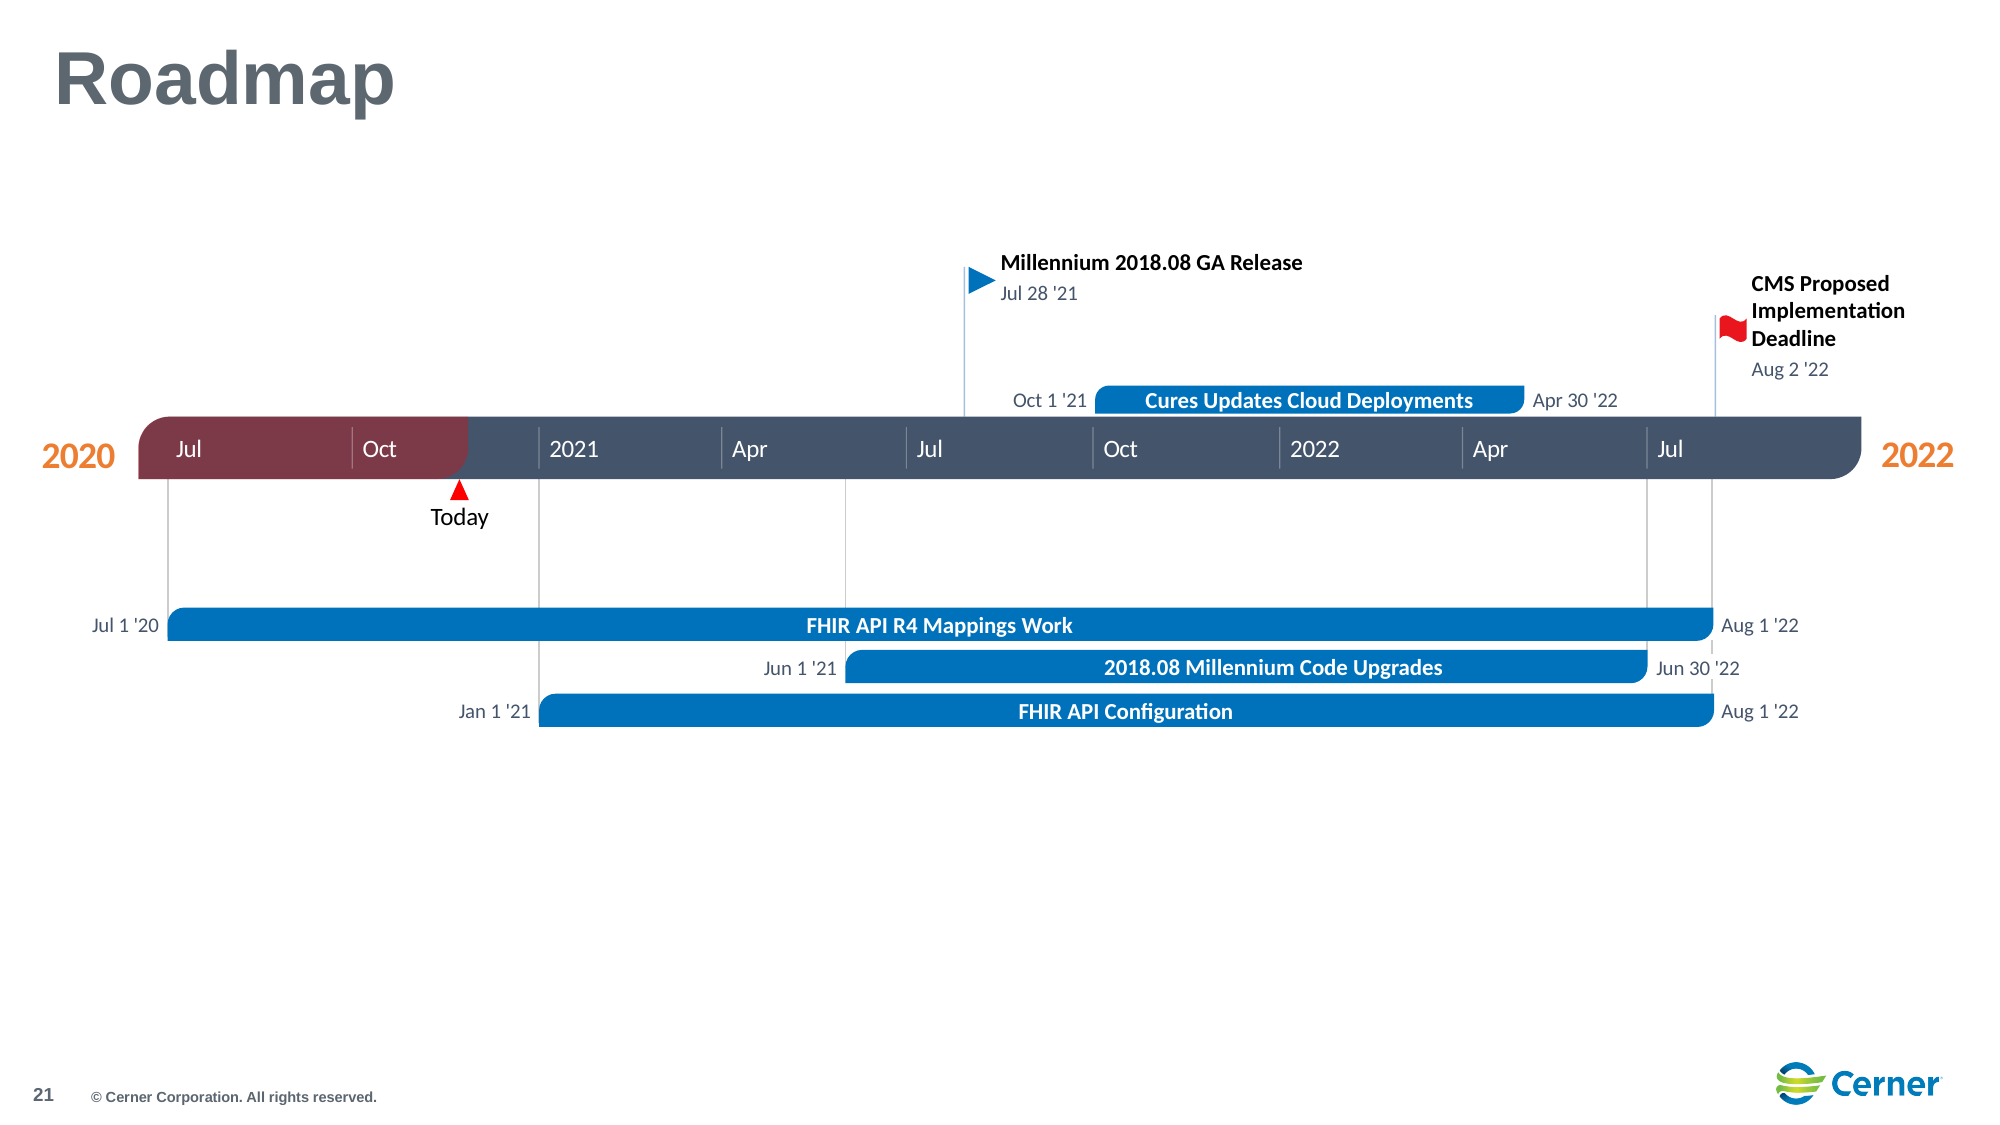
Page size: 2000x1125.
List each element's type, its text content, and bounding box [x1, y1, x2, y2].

text_box Jul 1 '20 [91, 611, 160, 637]
text_box Jul 28 '21 [1000, 279, 1080, 305]
text_box Apr [732, 432, 769, 464]
text_box Today [430, 500, 489, 531]
text_box Jul [916, 432, 943, 464]
text_box Jan 1 '21 [457, 697, 533, 723]
text_box [967, 265, 999, 296]
text_box 2020 [41, 430, 116, 476]
text_box [844, 648, 1649, 685]
text_box Apr 30 '22 [1531, 386, 1620, 413]
text_box 2022 [1290, 432, 1342, 464]
text_box Jun 1 '21 [762, 653, 838, 680]
text_box [1094, 384, 1526, 415]
text_box [166, 606, 538, 642]
text_box [137, 415, 470, 481]
text_box Aug 2 '22 [1751, 355, 1831, 381]
text_box Oct [1103, 432, 1139, 464]
text_box Jun 30 '22 [1655, 653, 1741, 680]
text_box Oct [362, 432, 398, 464]
text_box 2021 [549, 432, 601, 464]
text_box [540, 606, 1715, 642]
text_box Jul [176, 432, 202, 464]
text_box Aug 1 '22 [1720, 697, 1800, 723]
text_box [448, 476, 470, 500]
text_box Aug 1 '22 [1720, 611, 1800, 637]
text_box Oct 1 '21 [1011, 386, 1089, 413]
text_box 2018.08 Millennium Code Upgrades [1102, 652, 1446, 681]
text_box Cures Updates Cloud Deployments [1144, 385, 1475, 414]
text_box Apr [1472, 432, 1510, 464]
text_box Millennium 2018.08 GA Release [1000, 247, 1305, 276]
picture [1776, 1062, 1943, 1105]
text_box Roadmap [39, 32, 2000, 148]
text_box [440, 415, 1863, 481]
text_box [538, 692, 1716, 729]
text_box Jul [1657, 432, 1684, 464]
text_box CMS Proposed Implementation Deadline [1751, 268, 1912, 351]
text_box FHIR API Configuration [1017, 696, 1235, 725]
text_box FHIR API R4 Mappings Work [806, 610, 1074, 638]
text_box [1718, 314, 1748, 344]
text_box 2022 [1881, 430, 1955, 476]
